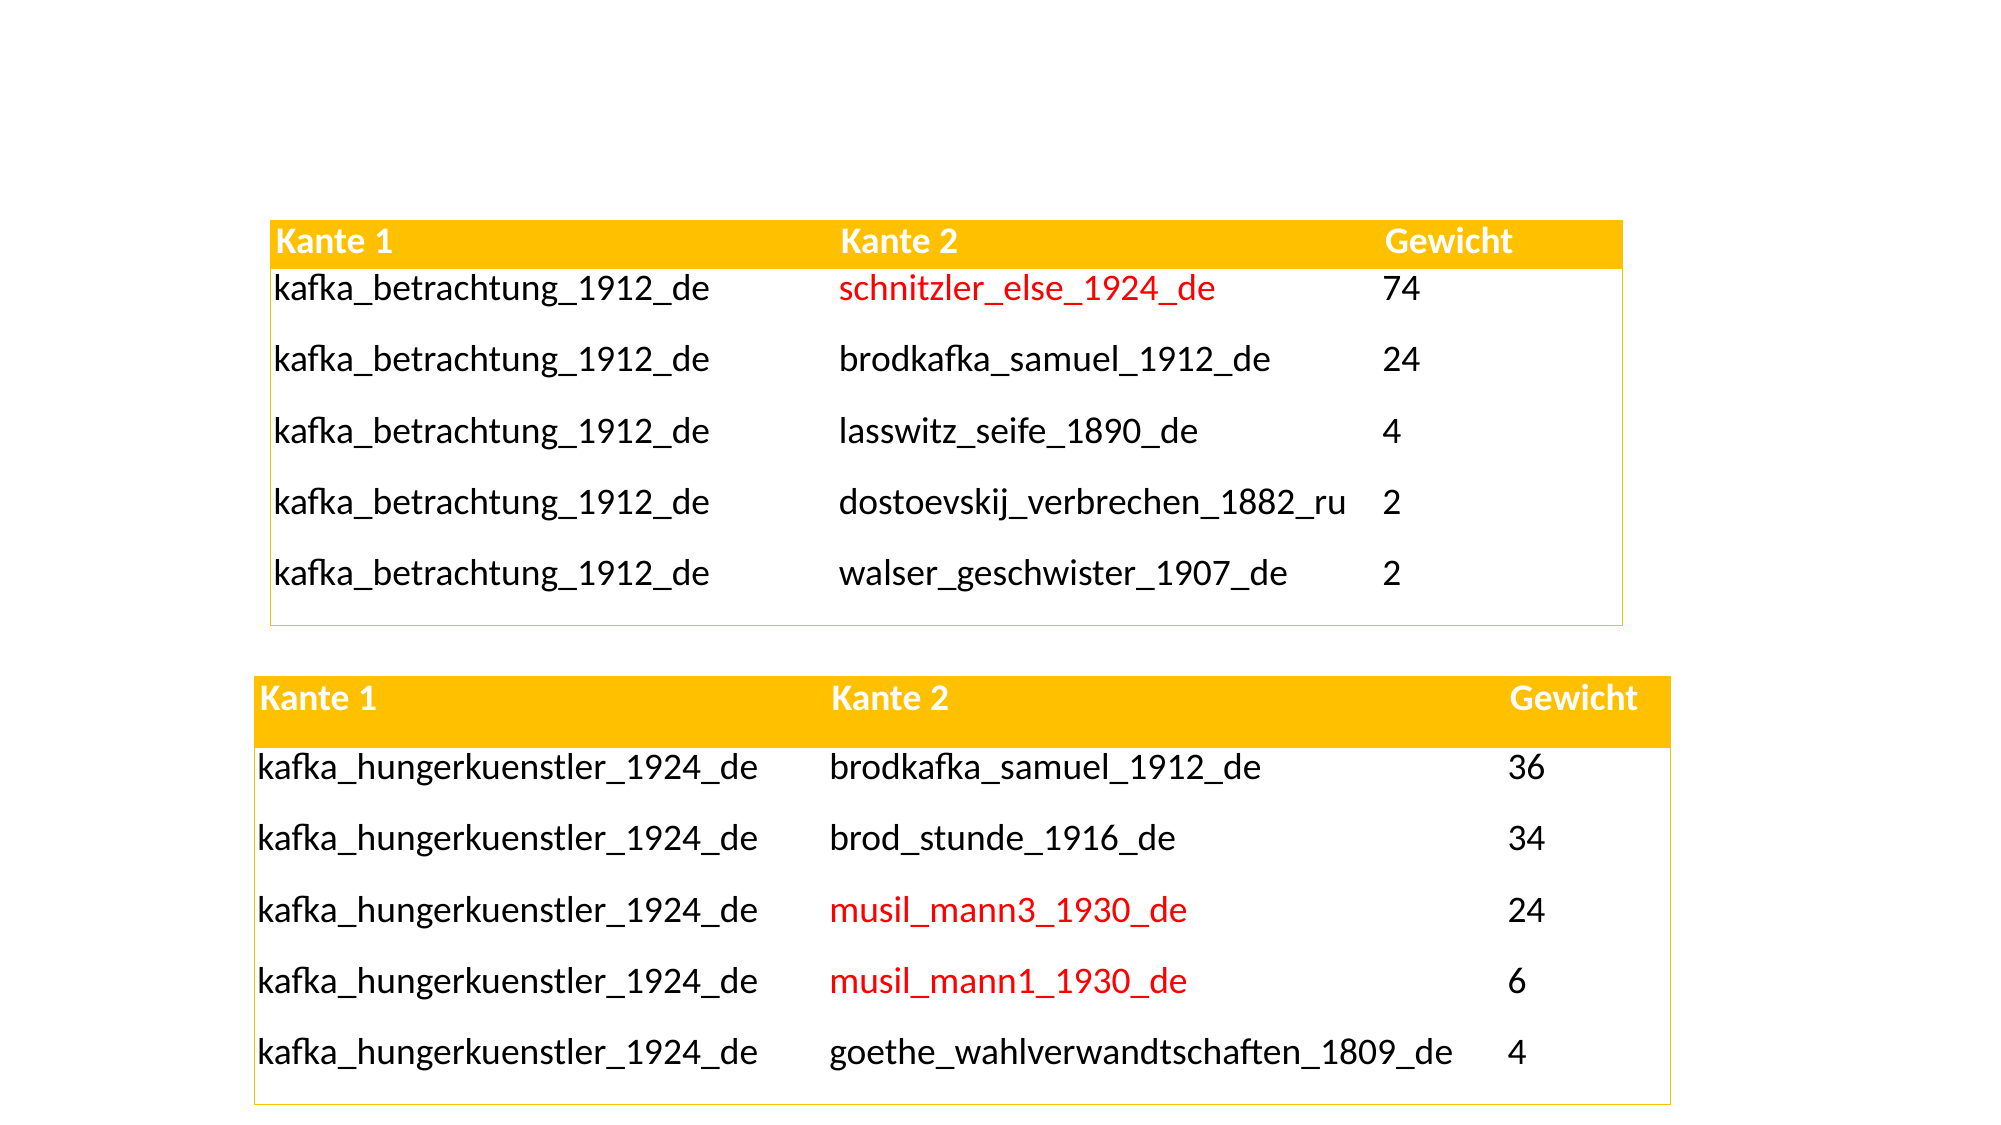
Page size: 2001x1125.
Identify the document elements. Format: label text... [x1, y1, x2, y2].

table_header Kante 1 [271, 221, 836, 269]
table_cell 24 [1380, 340, 1622, 412]
table_cell 74 [1380, 269, 1622, 340]
table_cell goethe_wahlverwandtschaften_1809_de [826, 1033, 1504, 1104]
table_header Kante 2 [826, 677, 1504, 748]
table_header Gewicht [1504, 677, 1670, 748]
table_cell kafka_betrachtung_1912_de [271, 412, 836, 483]
table_cell kafka_betrachtung_1912_de [271, 269, 836, 340]
table_cell musil_mann3_1930_de [826, 891, 1504, 962]
table_cell kafka_hungerkuenstler_1924_de [255, 891, 826, 962]
table_cell 34 [1504, 819, 1670, 891]
table_cell kafka_betrachtung_1912_de [271, 340, 836, 412]
table_cell 36 [1504, 748, 1670, 819]
table_cell 6 [1504, 962, 1670, 1033]
table_cell kafka_hungerkuenstler_1924_de [255, 819, 826, 891]
table_cell kafka_betrachtung_1912_de [271, 483, 836, 554]
table_cell walser_geschwister_1907_de [836, 554, 1380, 625]
table_cell brodkafka_samuel_1912_de [826, 748, 1504, 819]
table_cell 24 [1504, 891, 1670, 962]
table_cell schnitzler_else_1924_de [836, 269, 1380, 340]
table_header Kante 2 [836, 221, 1380, 269]
table_header Kante 1 [255, 677, 826, 748]
table_cell dostoevskij_verbrechen_1882_ru [836, 483, 1380, 554]
table_cell 4 [1504, 1033, 1670, 1104]
table_cell kafka_hungerkuenstler_1924_de [255, 962, 826, 1033]
table_cell brod_stunde_1916_de [826, 819, 1504, 891]
table_cell kafka_hungerkuenstler_1924_de [255, 748, 826, 819]
table_cell lasswitz_seife_1890_de [836, 412, 1380, 483]
table_cell kafka_hungerkuenstler_1924_de [255, 1033, 826, 1104]
table_header Gewicht [1380, 221, 1622, 269]
table_cell 2 [1380, 483, 1622, 554]
table_cell 2 [1380, 554, 1622, 625]
table_cell musil_mann1_1930_de [826, 962, 1504, 1033]
table_cell brodkafka_samuel_1912_de [836, 340, 1380, 412]
table_cell kafka_betrachtung_1912_de [271, 554, 836, 625]
table_cell 4 [1380, 412, 1622, 483]
